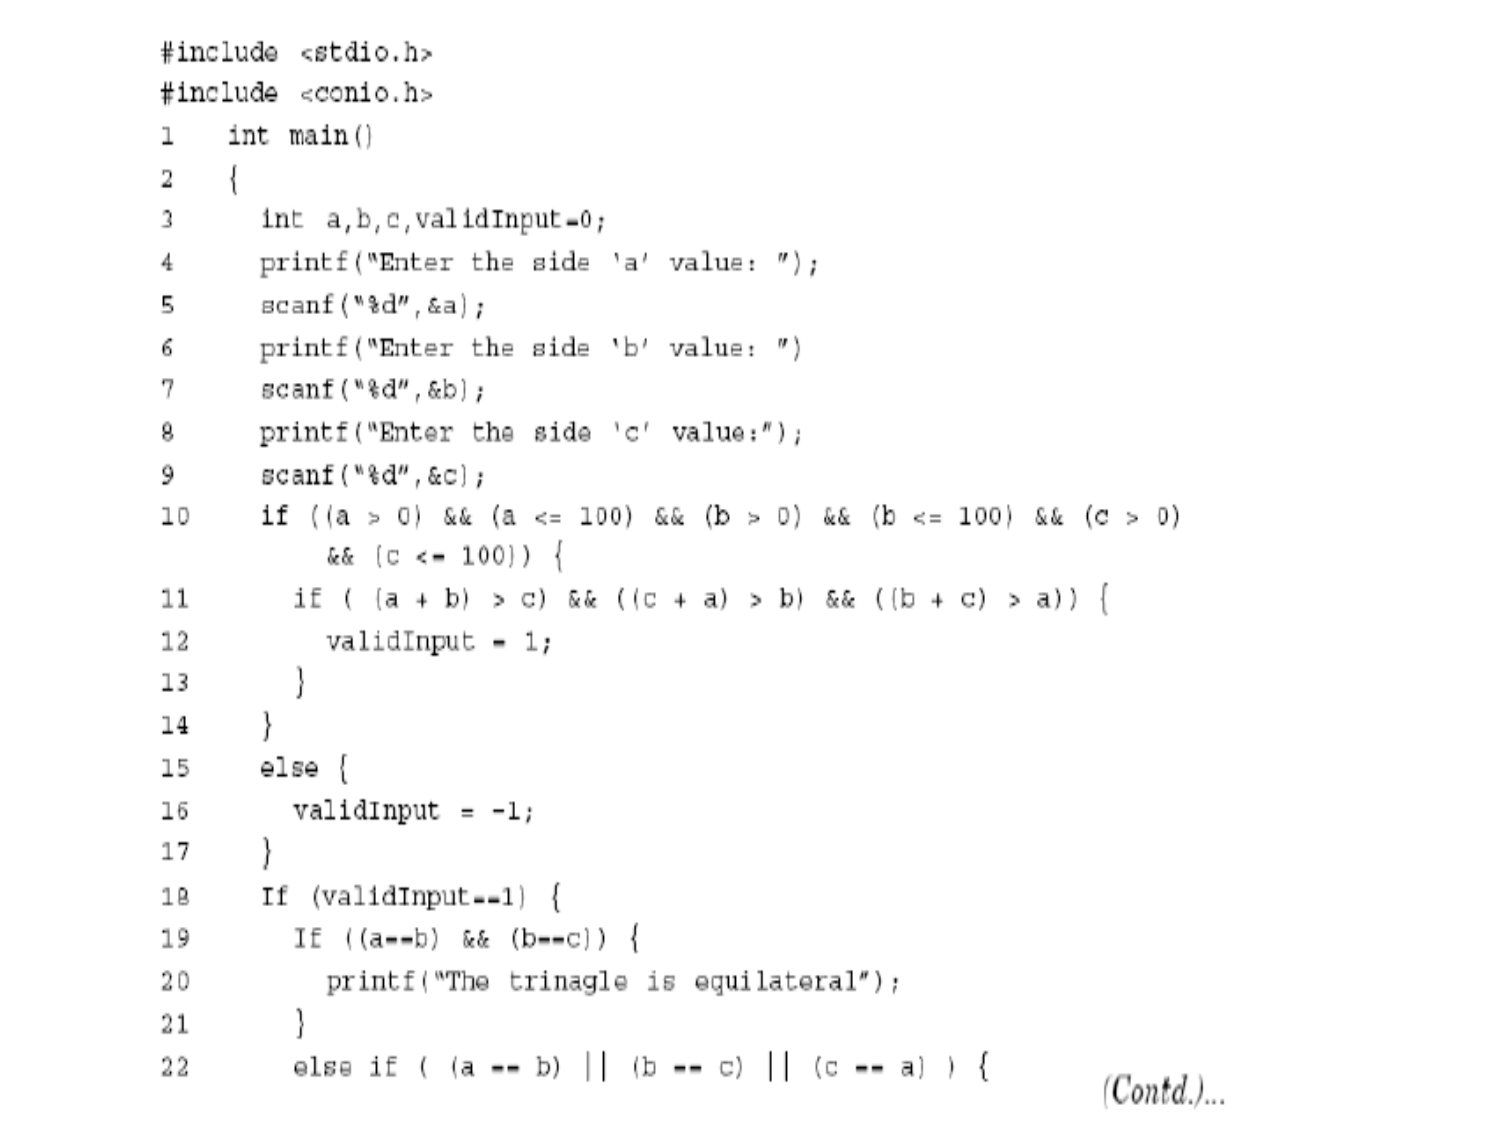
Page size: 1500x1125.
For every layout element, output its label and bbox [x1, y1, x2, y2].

picture [74, 37, 1263, 1125]
